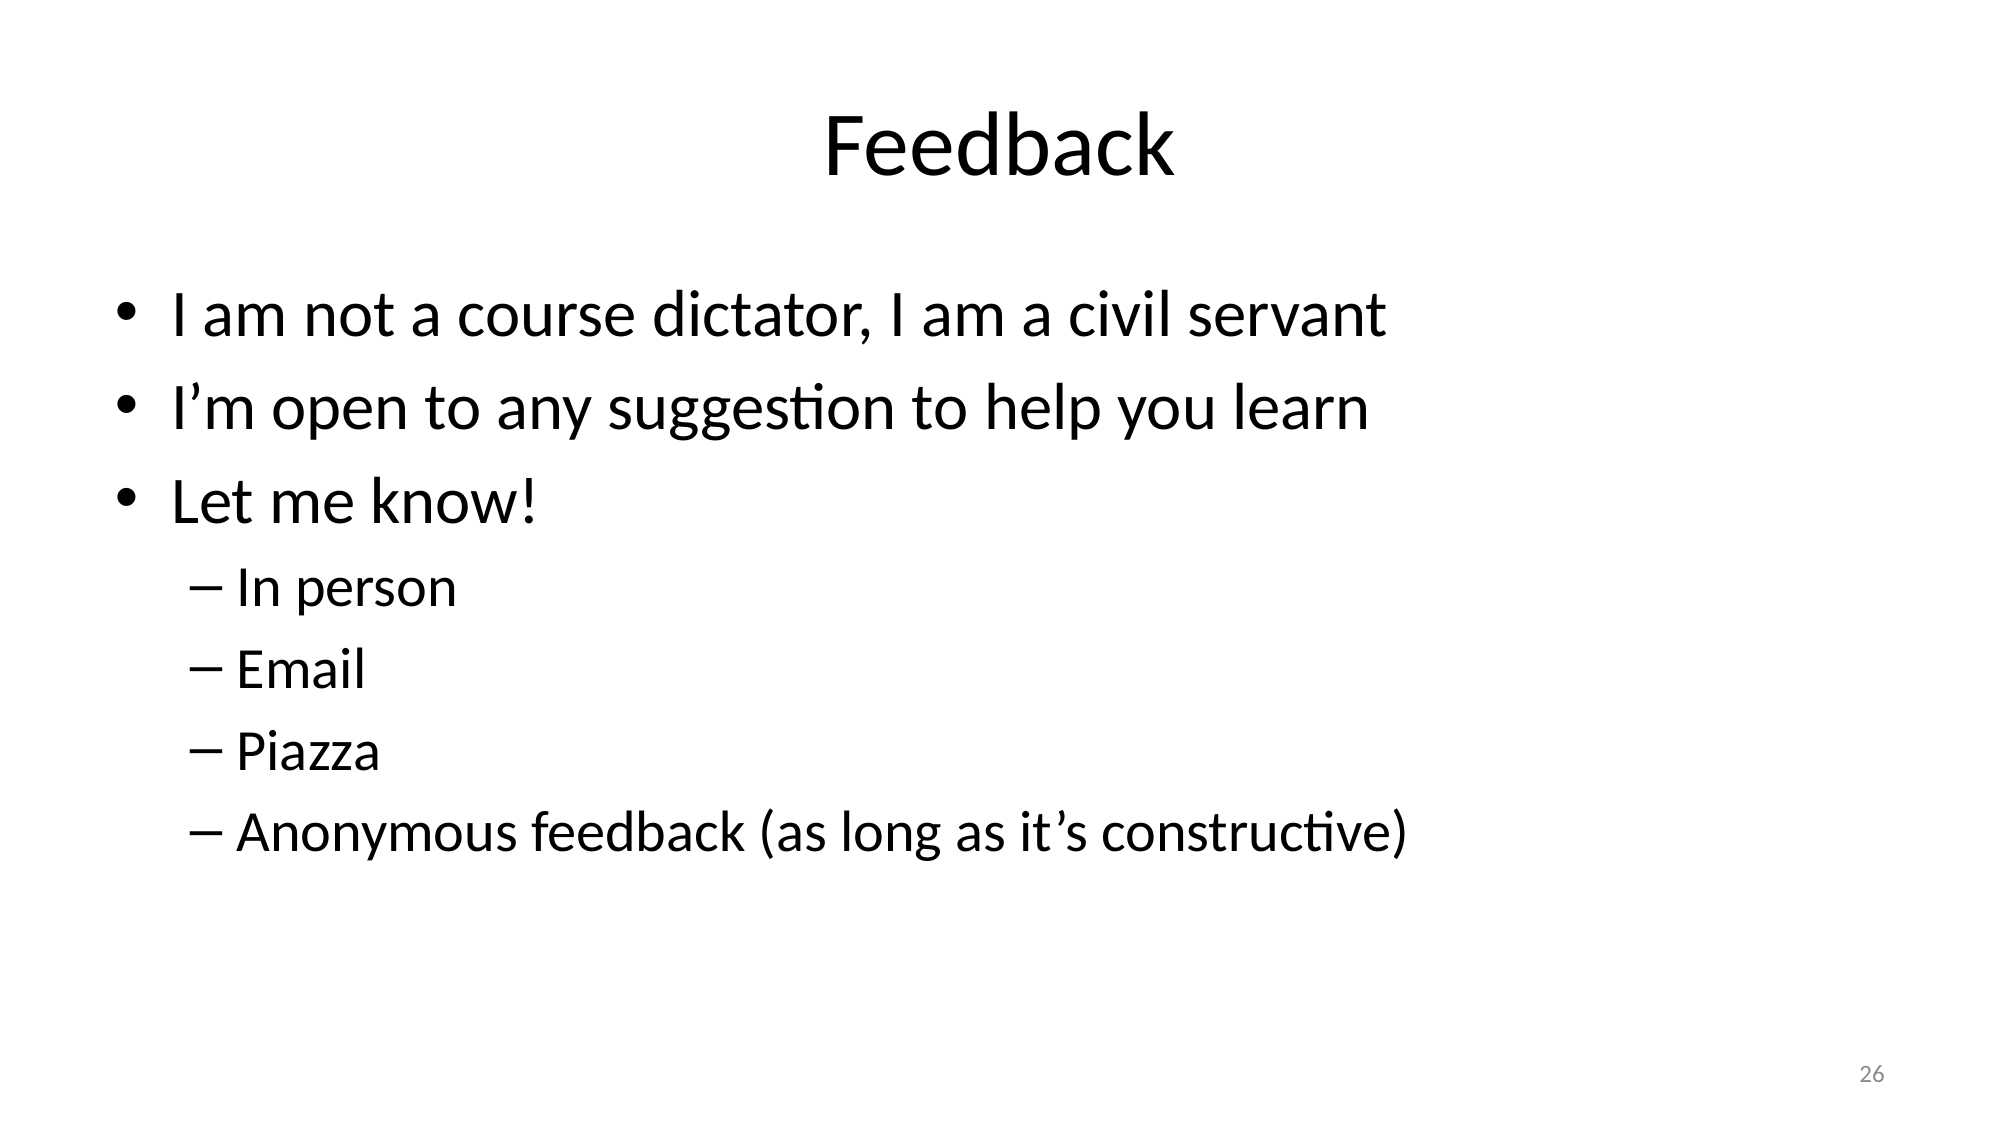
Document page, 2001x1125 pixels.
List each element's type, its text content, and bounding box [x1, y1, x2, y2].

title Feedback [99, 45, 1900, 233]
list I am not a course dictator, I am a civil servant I’m open to any suggestion to help you learn Let me know! In person Email Piazza Anonymous feedback (as long as it’s constructive) [99, 262, 1900, 1005]
slide_number 26 [1433, 1042, 1900, 1103]
